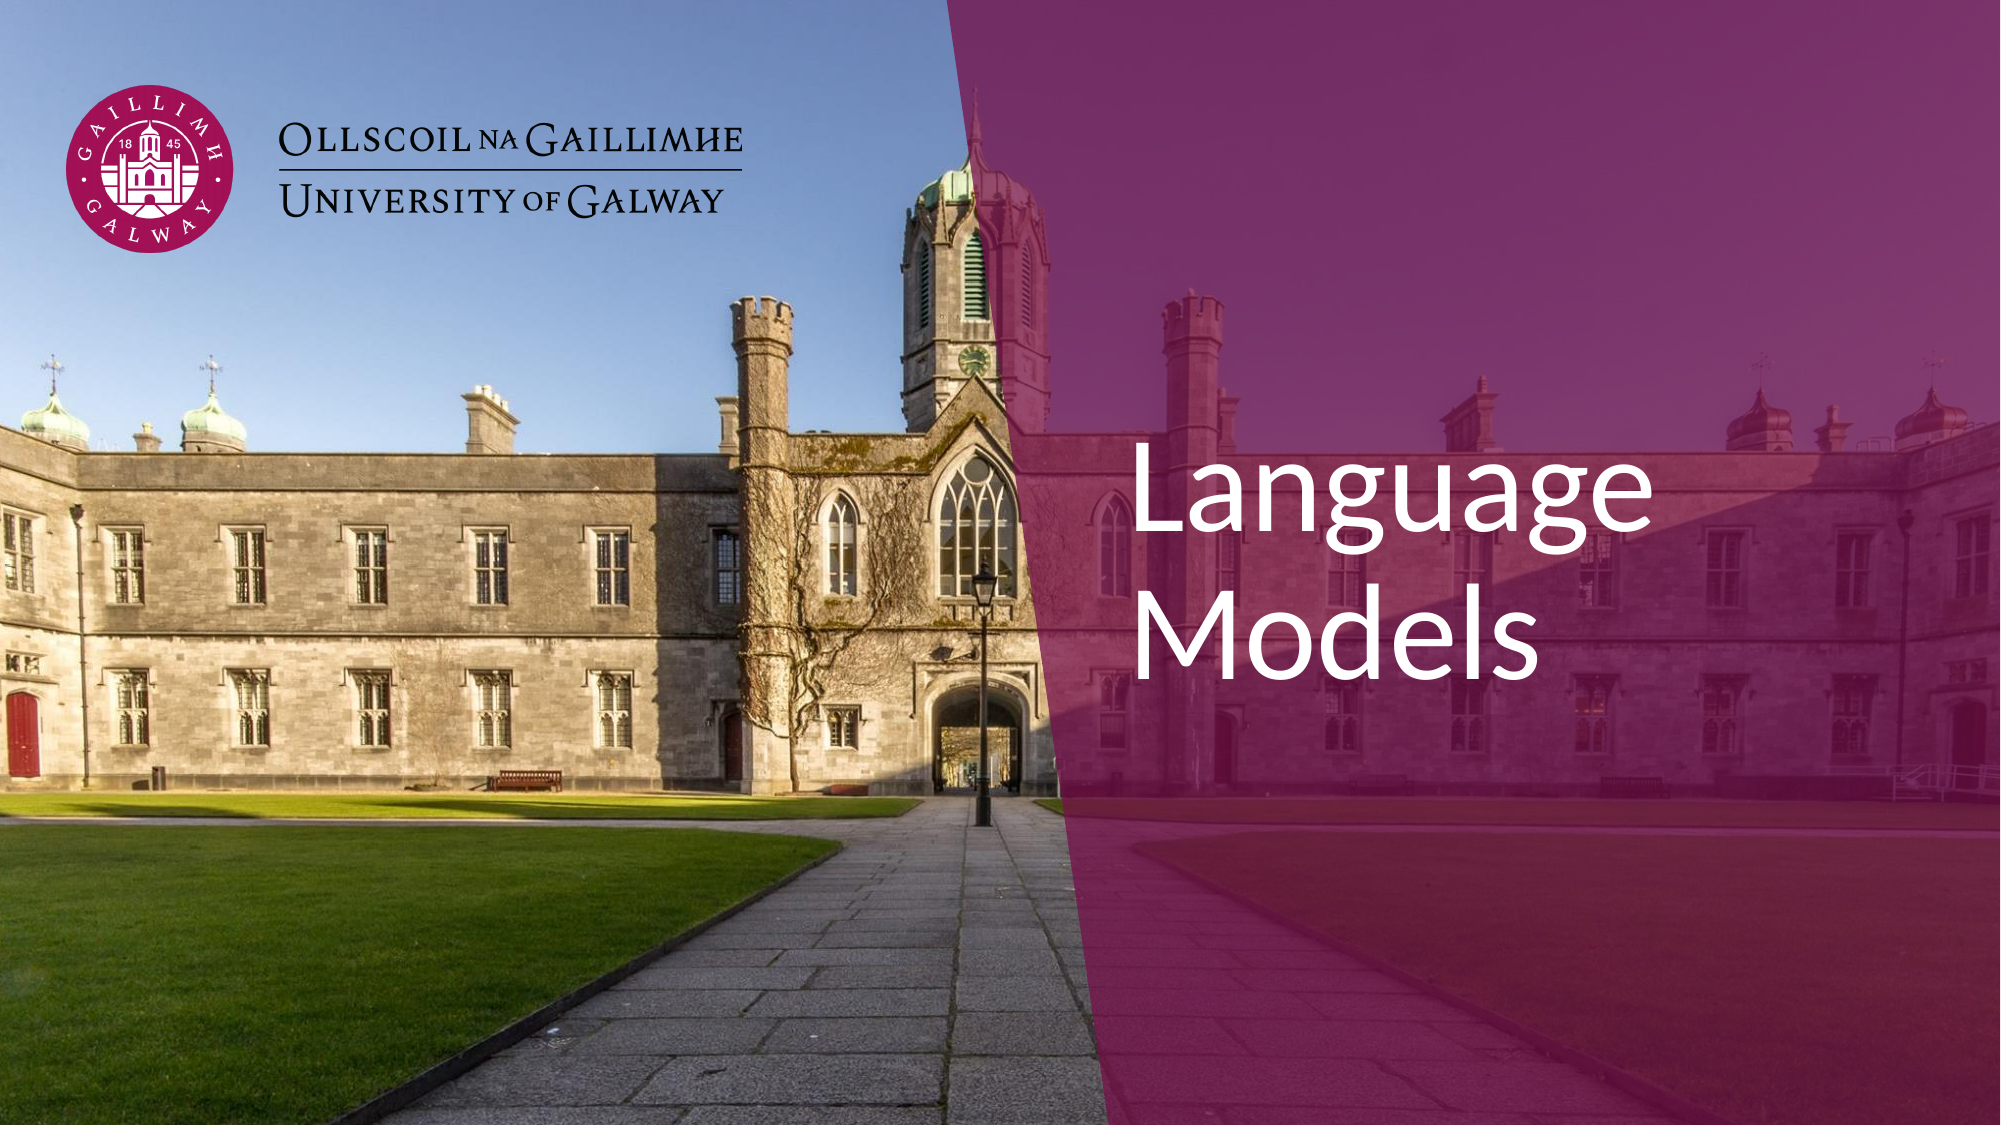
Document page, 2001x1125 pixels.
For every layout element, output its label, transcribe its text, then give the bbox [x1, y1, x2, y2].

picture [0, 0, 1108, 1125]
title Language Models [1112, 119, 1959, 1002]
